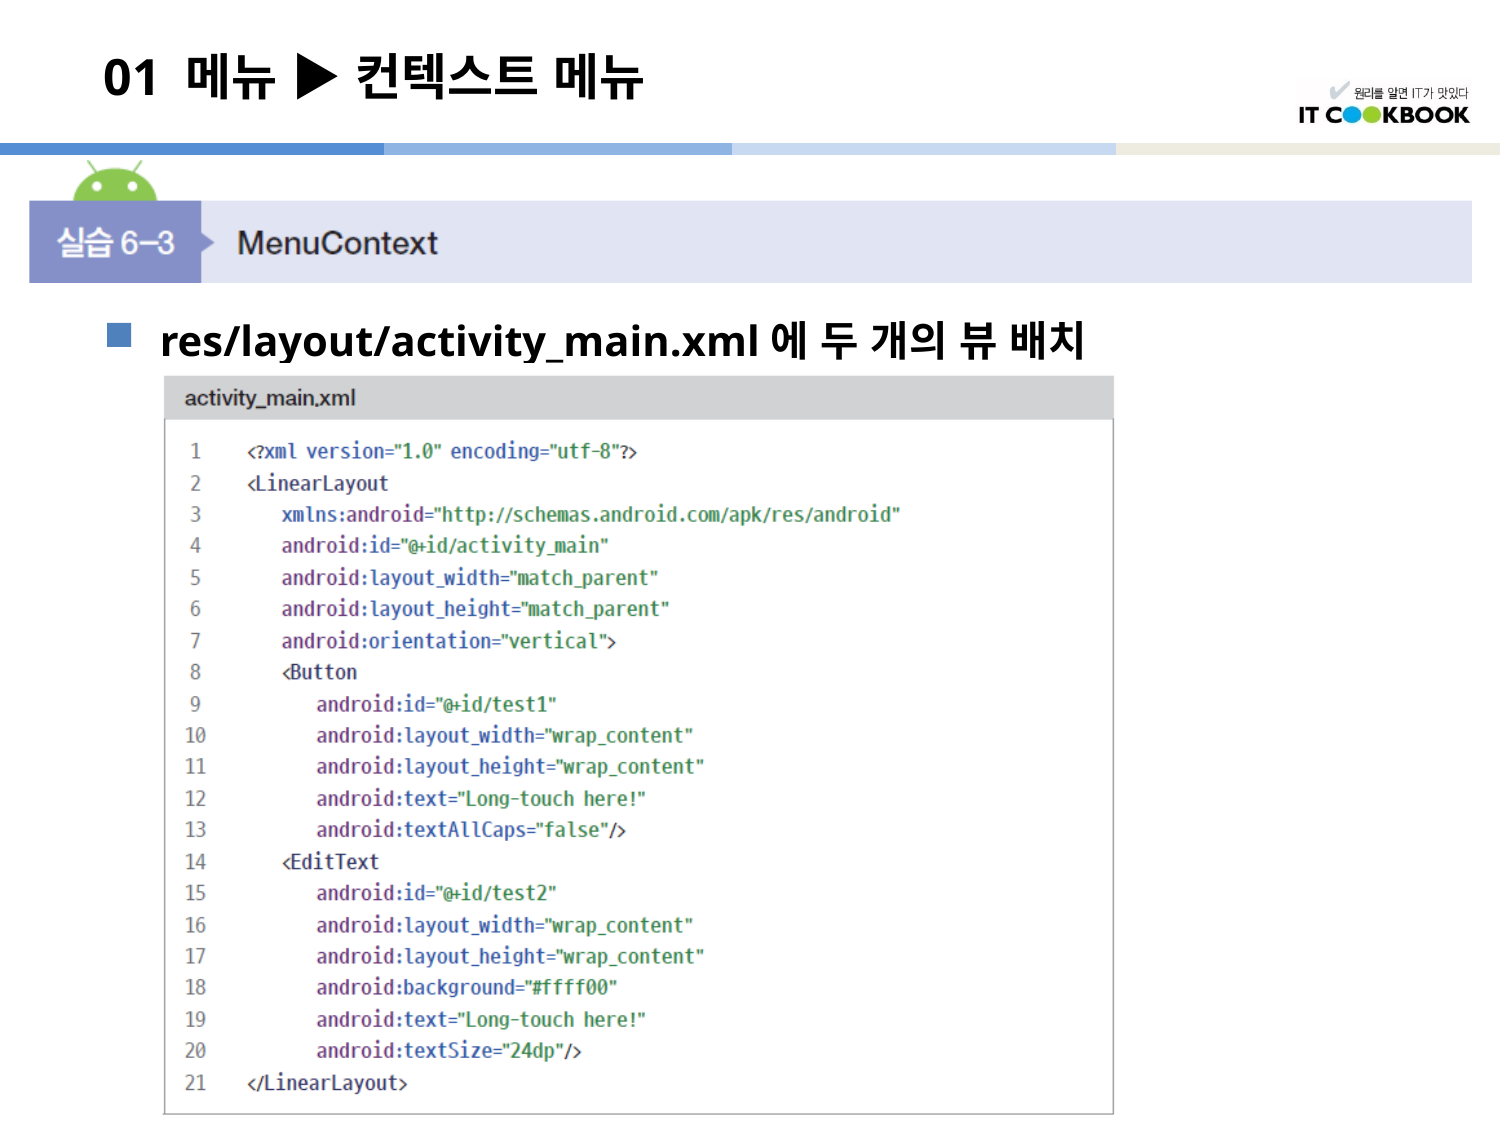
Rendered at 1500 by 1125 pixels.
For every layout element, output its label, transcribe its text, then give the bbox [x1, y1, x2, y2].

picture [159, 362, 1118, 1121]
picture [1295, 78, 1473, 125]
title 01 메뉴 ▶ 컨텍스트 메뉴 [88, 30, 1330, 121]
list res/layout/activity_main.xml에 두 개의 뷰 배치 [88, 292, 1436, 1083]
picture [27, 160, 1473, 283]
